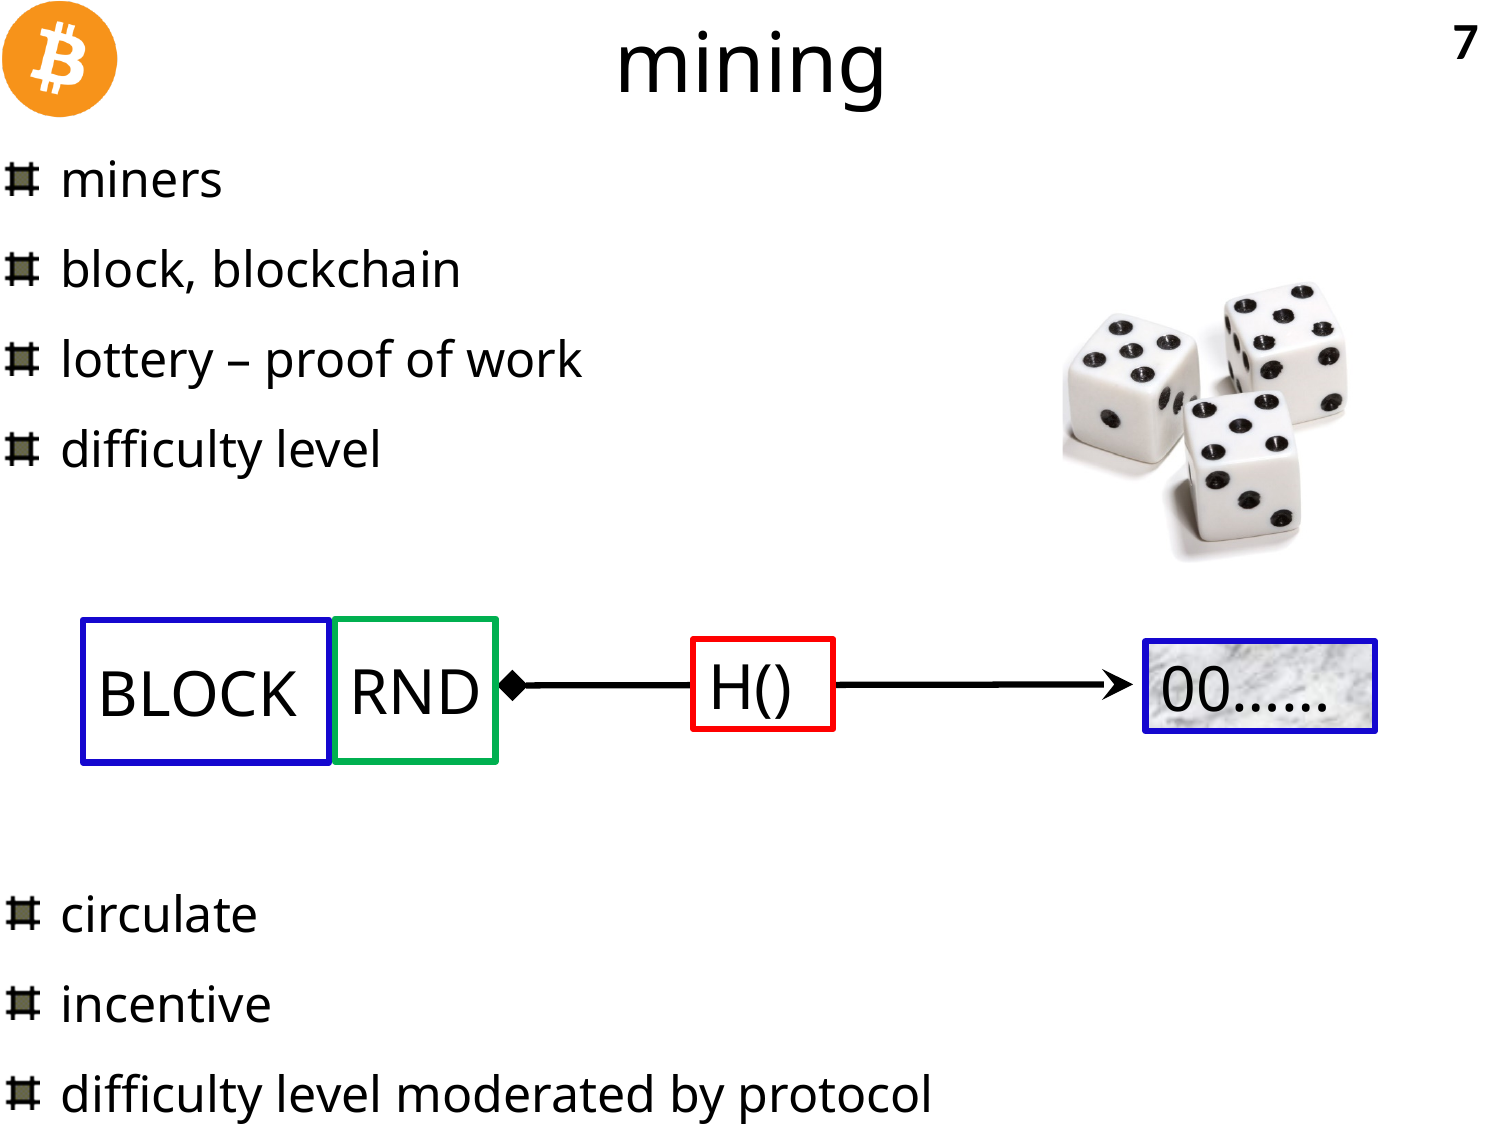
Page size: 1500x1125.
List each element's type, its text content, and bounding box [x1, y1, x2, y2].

picture [4, 1074, 40, 1110]
picture [1062, 275, 1356, 563]
text_box BLOCK [83, 619, 329, 763]
picture [3, 430, 39, 466]
picture [3, 250, 39, 286]
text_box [512, 638, 1376, 733]
text_box RND [335, 618, 496, 762]
picture [4, 894, 40, 930]
picture [0, 0, 119, 119]
text_box mining [191, 0, 1313, 117]
text_box circulate incentive difficulty level moderated by protocol [4, 852, 1500, 1123]
picture [4, 984, 40, 1020]
picture [3, 160, 39, 196]
text_box miners block, blockchain lottery – proof of work difficulty level [3, 117, 1500, 478]
text_box 7 [1437, 0, 1498, 78]
picture [3, 340, 39, 376]
